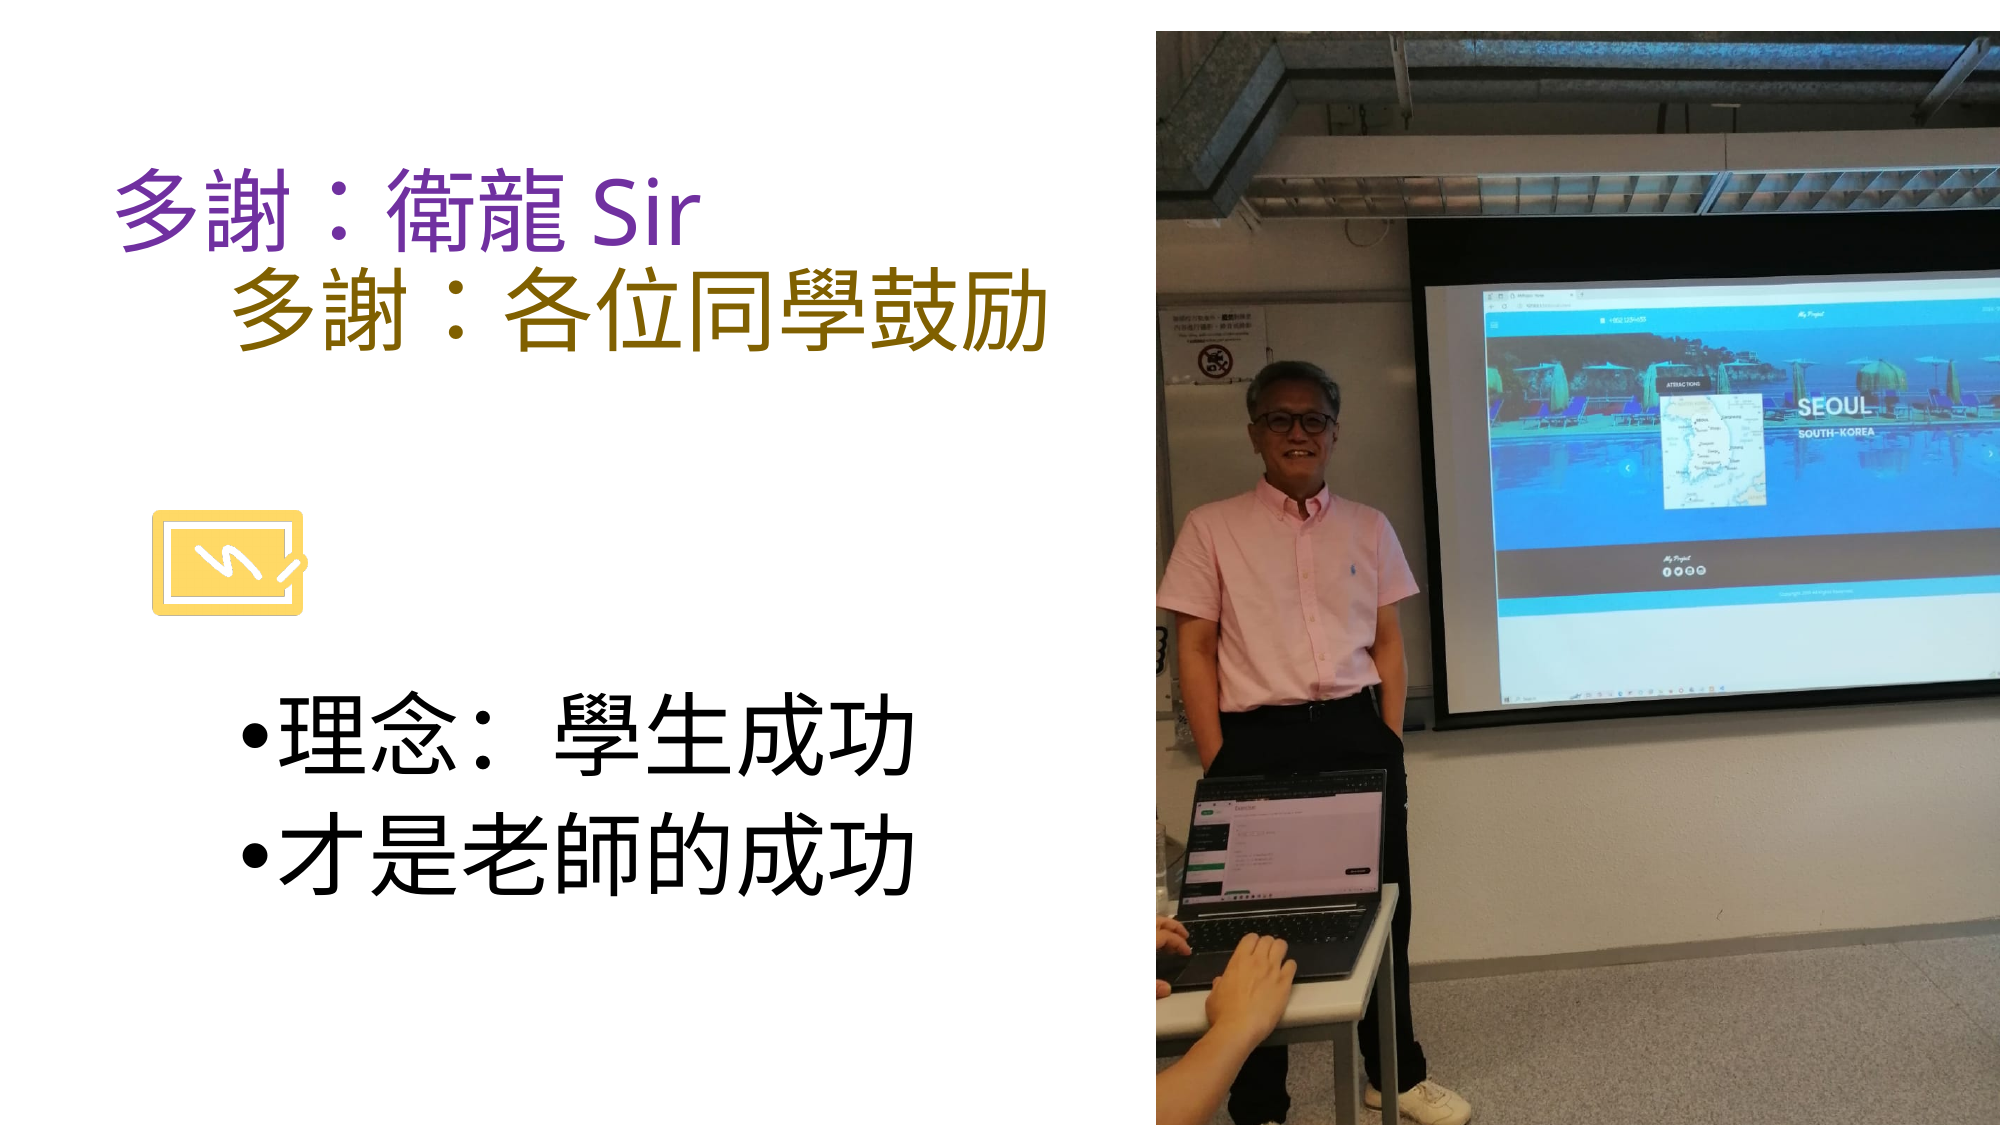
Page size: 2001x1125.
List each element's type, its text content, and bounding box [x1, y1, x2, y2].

title 多謝：衛龍Sir 多謝：各位同學鼓励 [95, 87, 1090, 443]
picture [1089, 31, 2000, 1125]
list 理念：學生成功 才是老師的成功 [224, 682, 942, 1059]
picture [137, 472, 318, 653]
